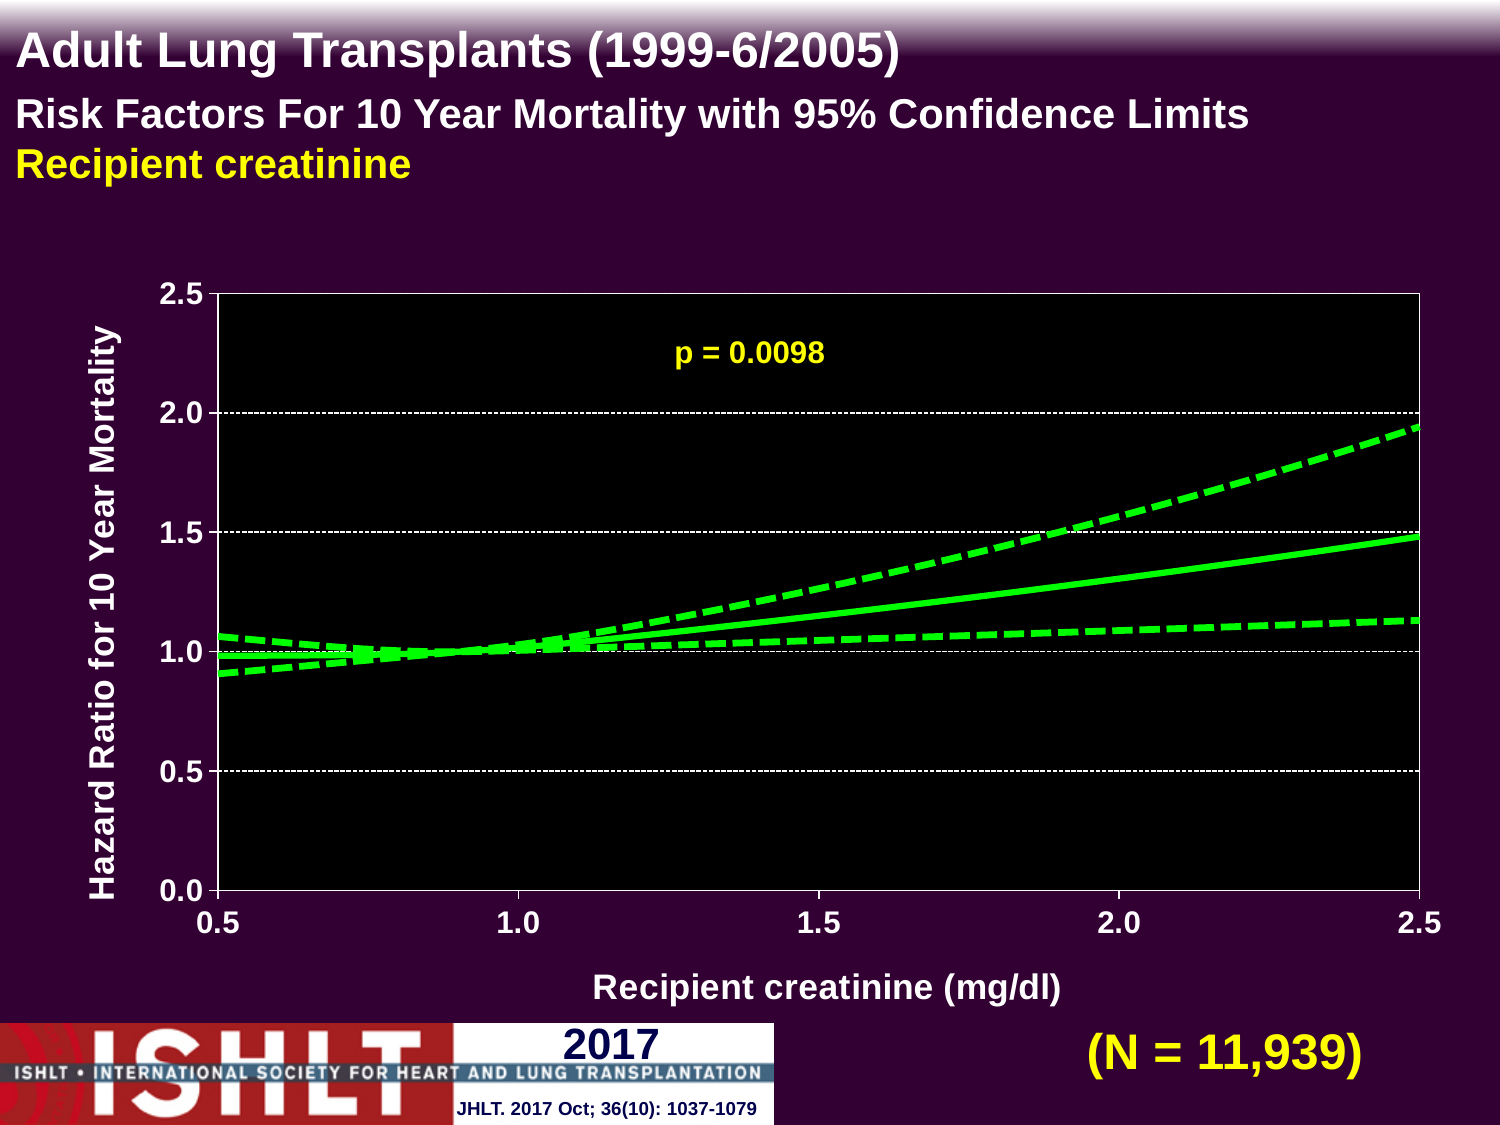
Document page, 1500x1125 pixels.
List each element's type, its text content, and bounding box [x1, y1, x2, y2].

text_box (N = 11,939) [1062, 1051, 1388, 1088]
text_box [0, 1007, 774, 1125]
title Adult Lung Transplants (1999-6/2005) [0, 55, 1500, 219]
chart [43, 267, 1457, 1043]
